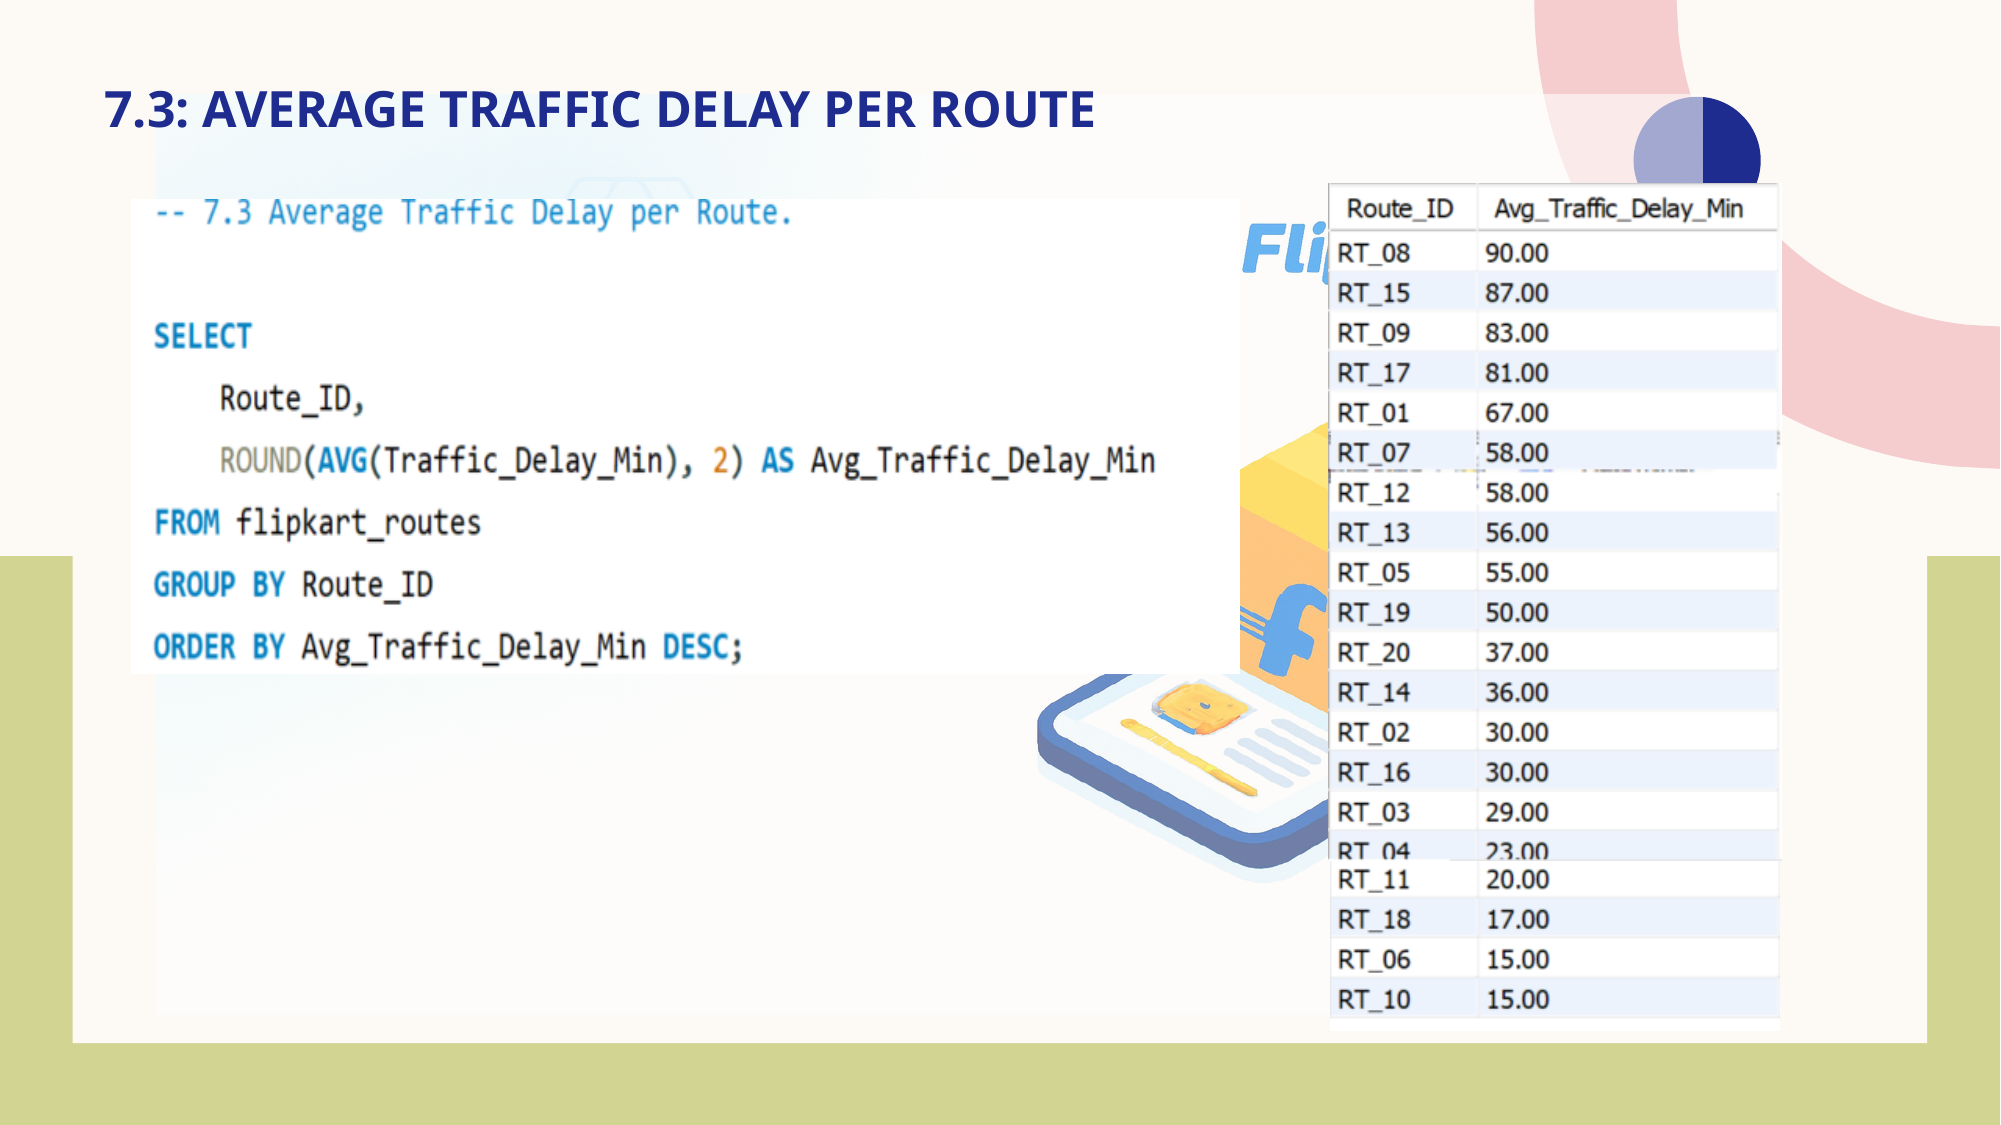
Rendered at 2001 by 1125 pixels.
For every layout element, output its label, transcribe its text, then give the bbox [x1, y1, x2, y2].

picture [131, 93, 1782, 1031]
title 7.3: Average Traffic Delay per Route [89, 53, 1850, 161]
